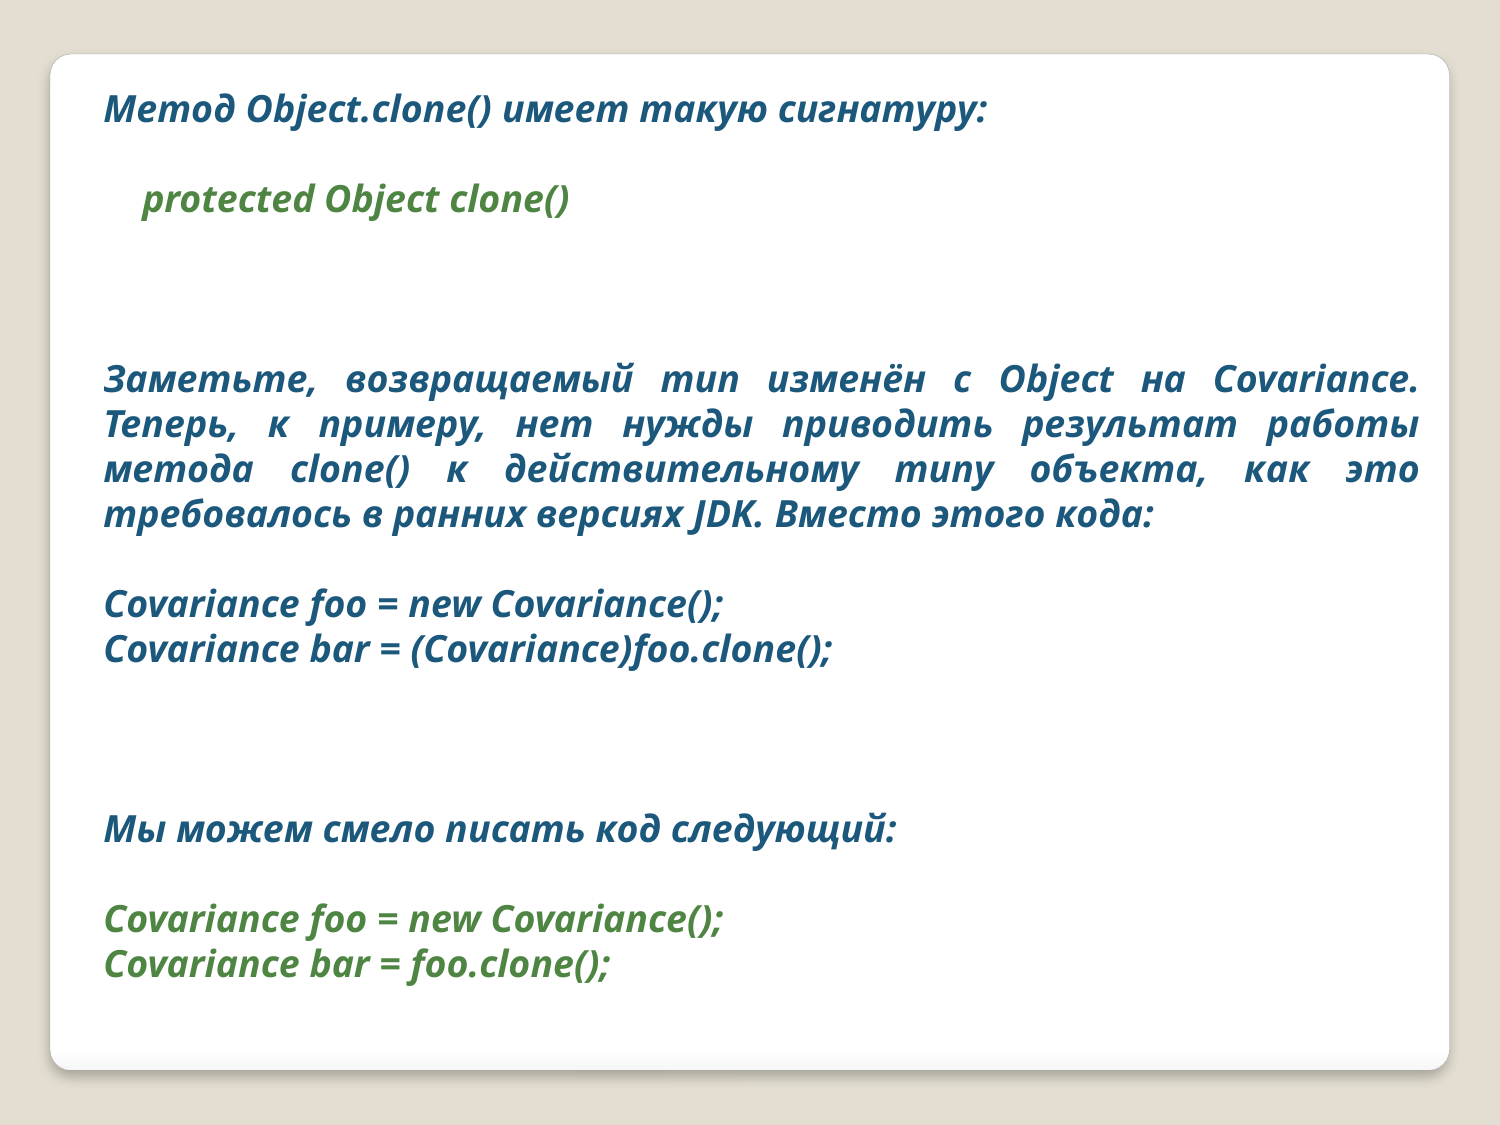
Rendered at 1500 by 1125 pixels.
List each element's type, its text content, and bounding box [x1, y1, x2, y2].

text_box Метод Object.clone() имеет такую сигнатуру: protected Object clone() Заметьте, возвращаемый тип изменён с Object на Covariance. Теперь, к примеру, нет нужды приводить результат работы метода clone() к действительному типу объекта, как это требовалось в ранних версиях JDK. Вместо этого кода: Covariance foo = new Covariance(); Covariance bar = (Covariance)foo.clone(); Мы можем смело писать код следующий: Covariance foo = new Covariance(); Covariance bar = foo.clone(); [88, 78, 1436, 993]
